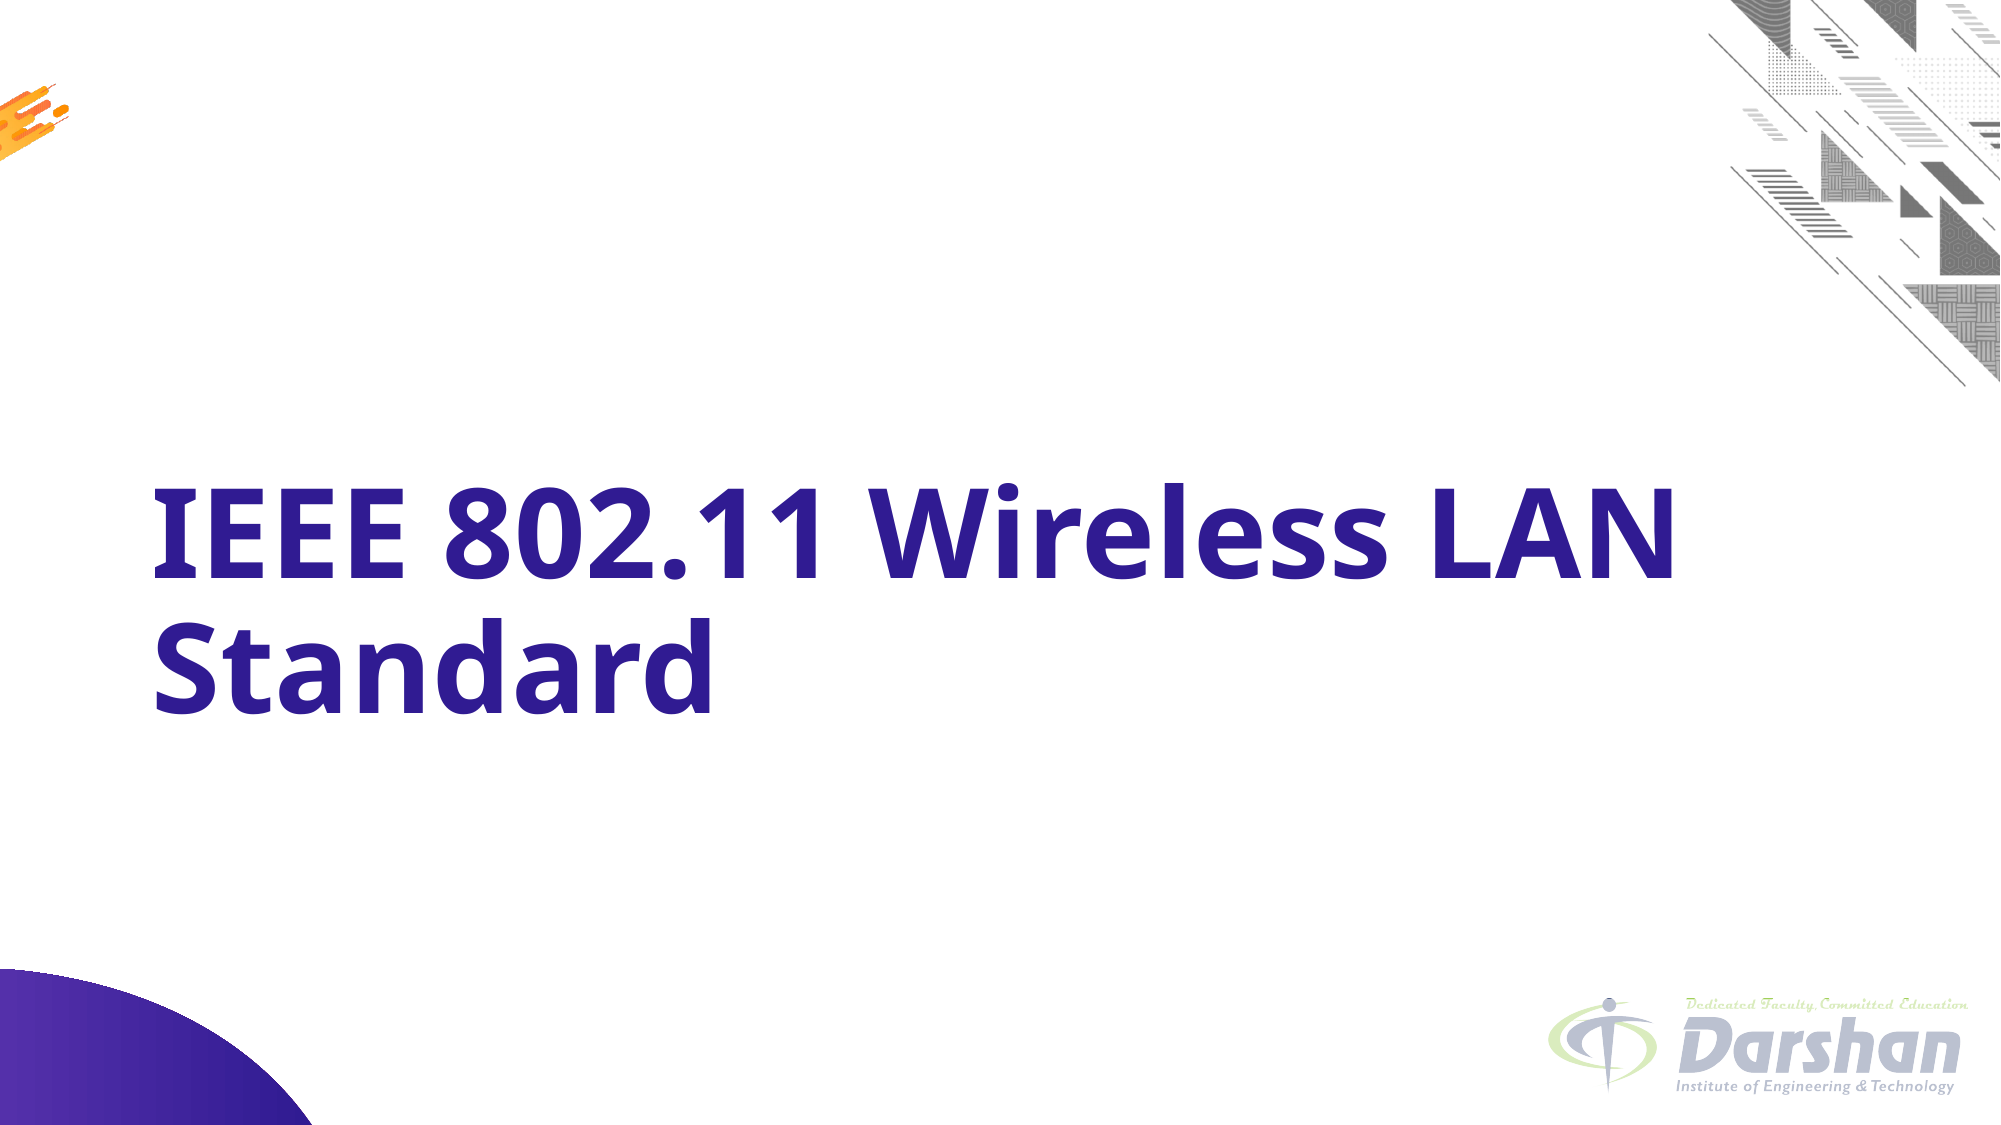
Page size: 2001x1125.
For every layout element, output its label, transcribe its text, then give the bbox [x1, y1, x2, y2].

picture [0, 65, 90, 193]
title IEEE 802.11 Wireless LAN Standard [136, 280, 1862, 749]
text_box Addresses: Number and meaning of address fields depend on context Types include source, destination, transmitting station, and receiving station [1548, 998, 1968, 1095]
